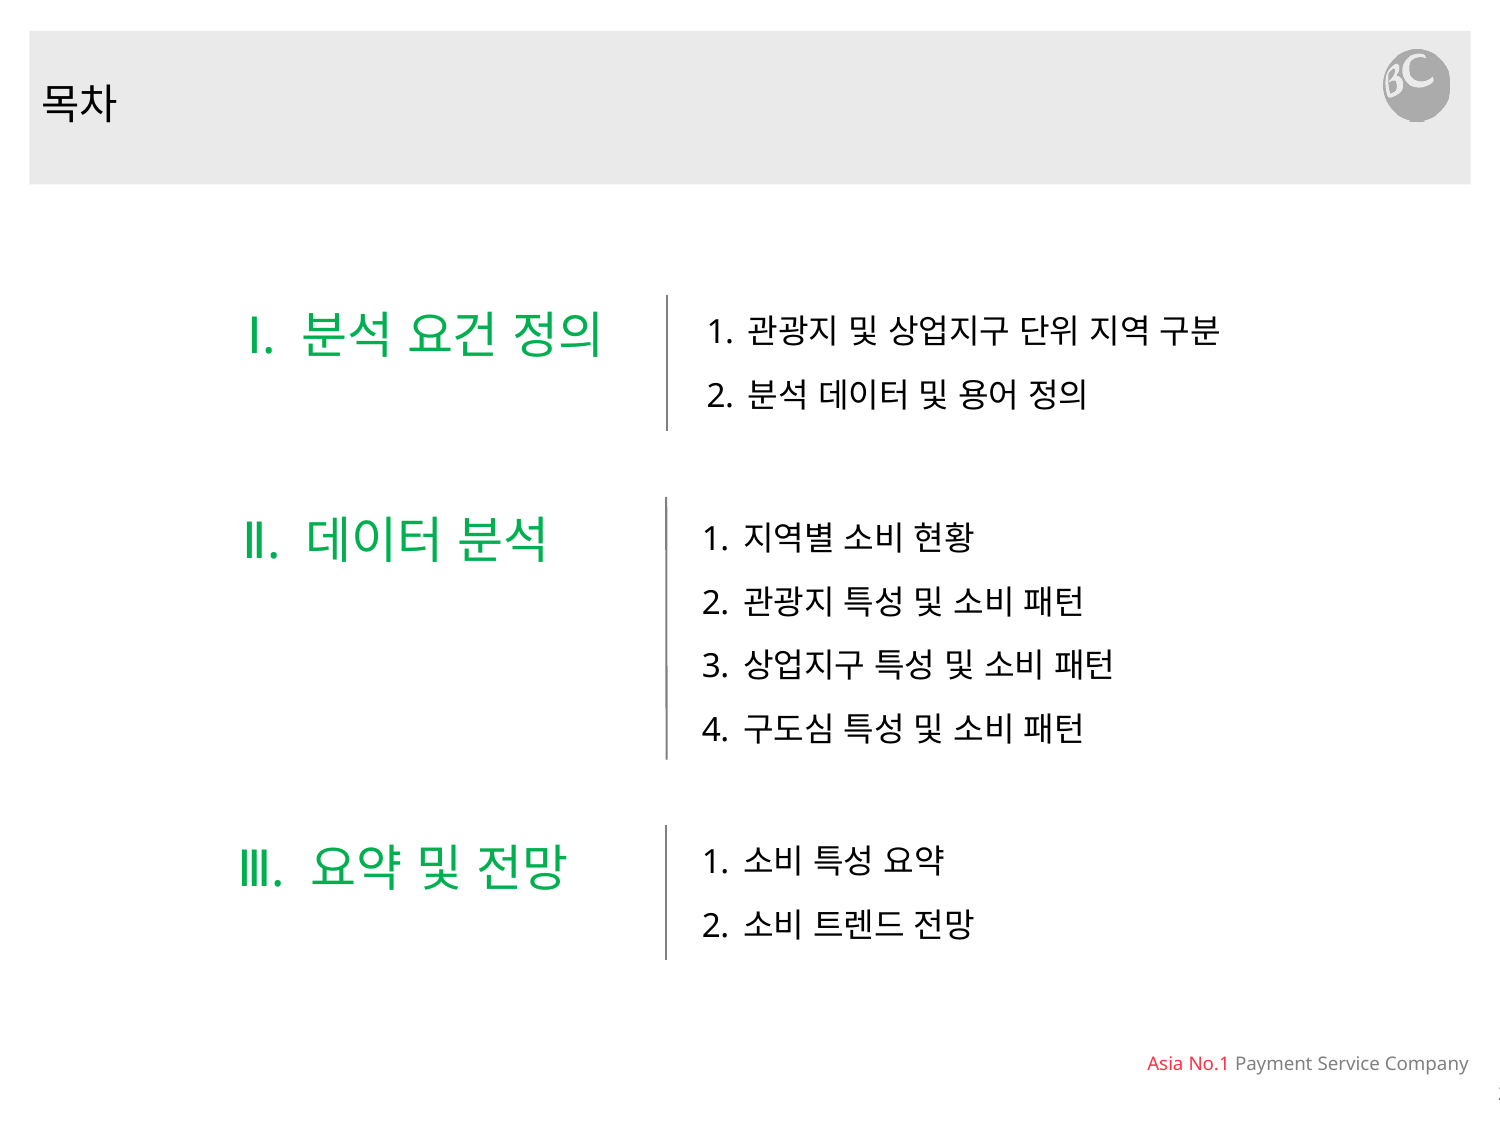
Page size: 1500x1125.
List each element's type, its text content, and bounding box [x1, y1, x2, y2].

text_box 지역별 소비 현황 관광지 특성 및 소비 패턴 상업지구 특성 및 소비 패턴 구도심 특성 및 소비 패턴 [687, 485, 1382, 756]
text_box Ⅰ. 분석 요건 정의 [233, 296, 621, 372]
list 목차 [41, 83, 1376, 131]
text_box Ⅱ. 데이터 분석 [227, 500, 565, 576]
text_box 관광지 및 상업지구 단위 지역 구분 분석 데이터 및 용어 정의 [691, 278, 1300, 422]
text_box 소비 특성 요약 소비 트렌드 전망 [687, 809, 1382, 952]
text_box Ⅲ. 요약 및 전망 [222, 828, 584, 904]
picture [1383, 49, 1450, 122]
